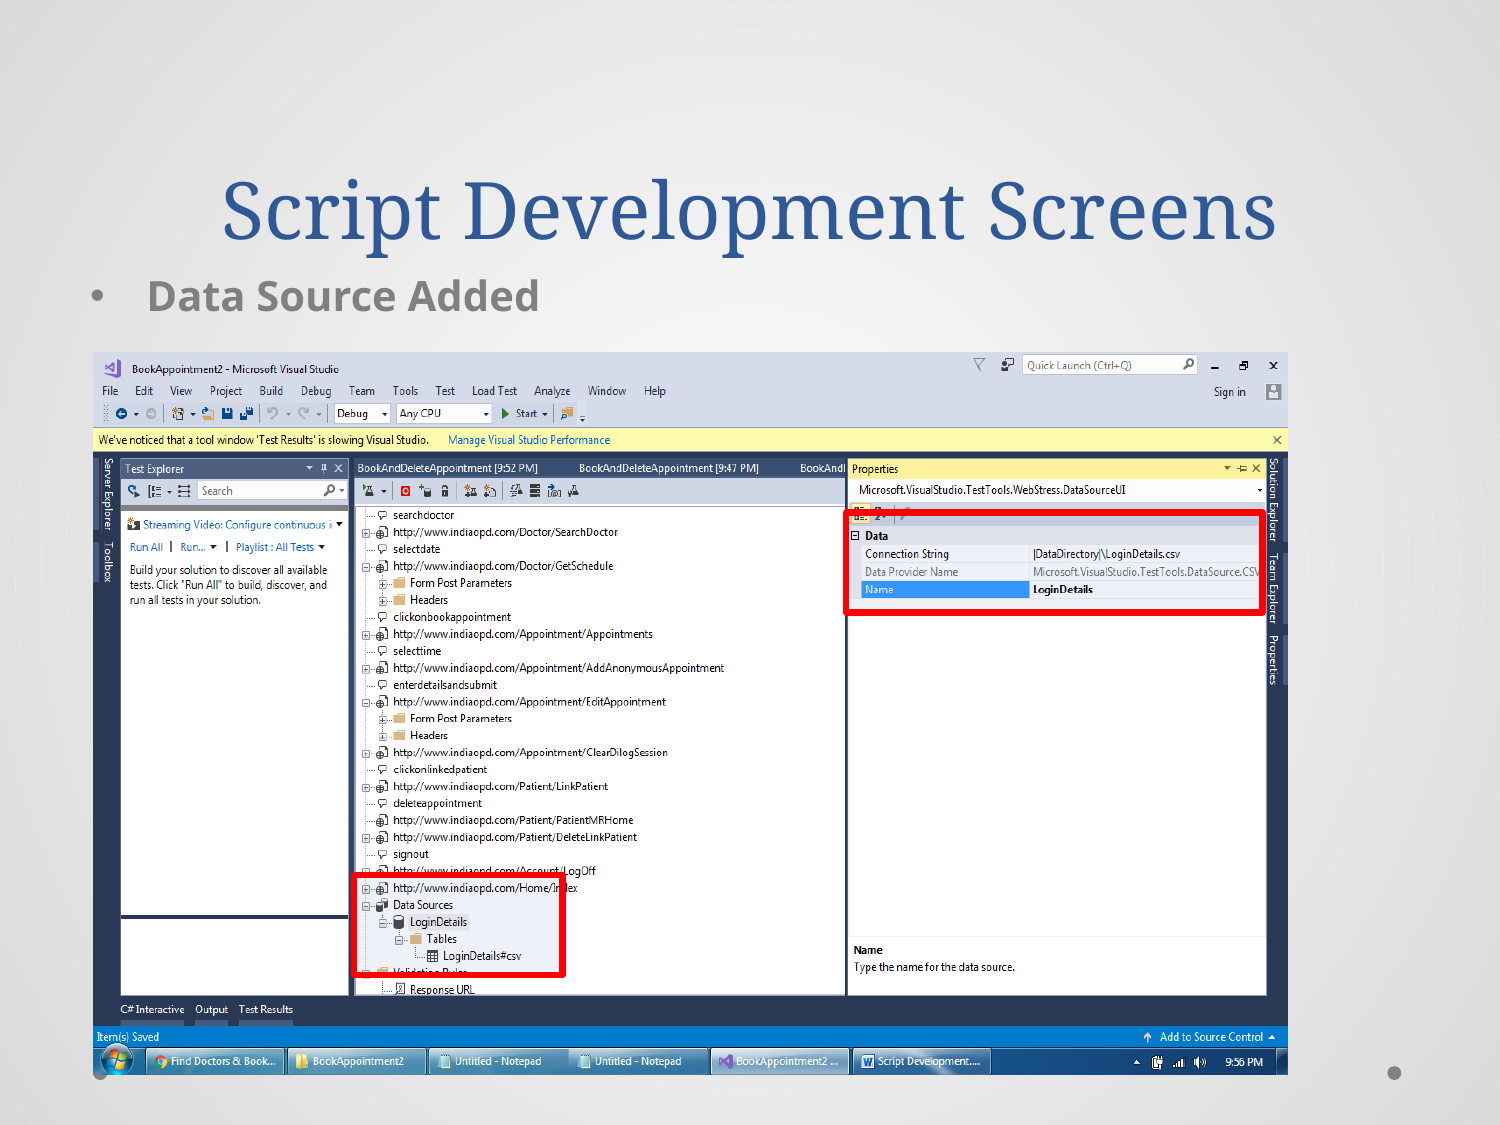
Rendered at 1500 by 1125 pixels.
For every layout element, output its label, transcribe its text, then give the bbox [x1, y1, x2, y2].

list Data Source Added [75, 262, 1450, 1063]
title Script Development Screens [75, 0, 1425, 262]
picture [93, 352, 1288, 1076]
